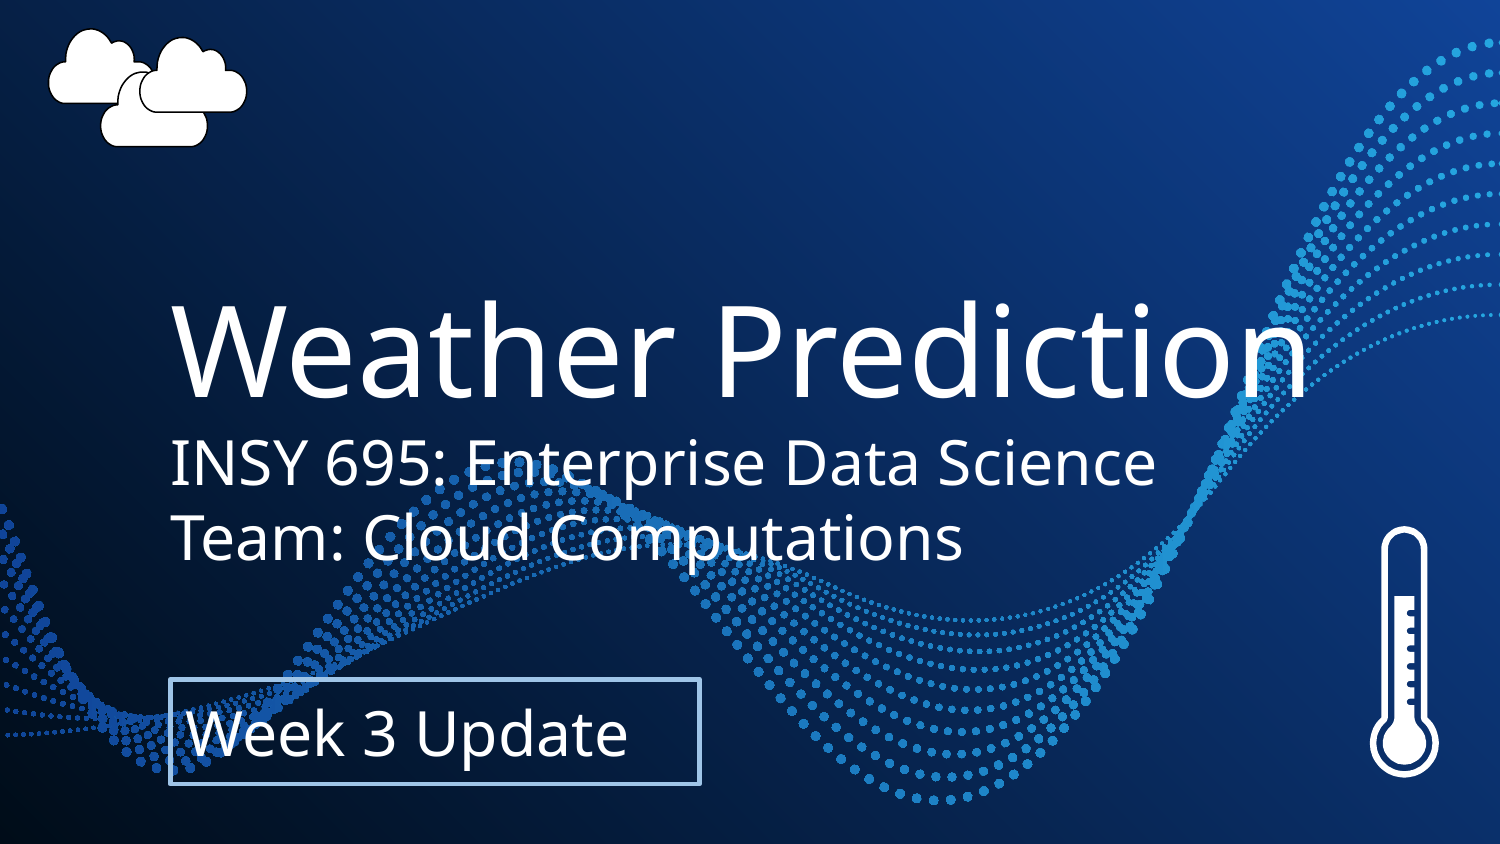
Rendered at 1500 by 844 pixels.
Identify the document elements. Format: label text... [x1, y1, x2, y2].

text_box Week 3 Update [170, 679, 700, 785]
text_box [48, 28, 152, 104]
title Weather Prediction INSY 695: Enterprise Data Science Team: Cloud Computations [170, 272, 1330, 572]
text_box [100, 72, 208, 147]
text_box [1369, 525, 1440, 778]
text_box [139, 37, 247, 113]
